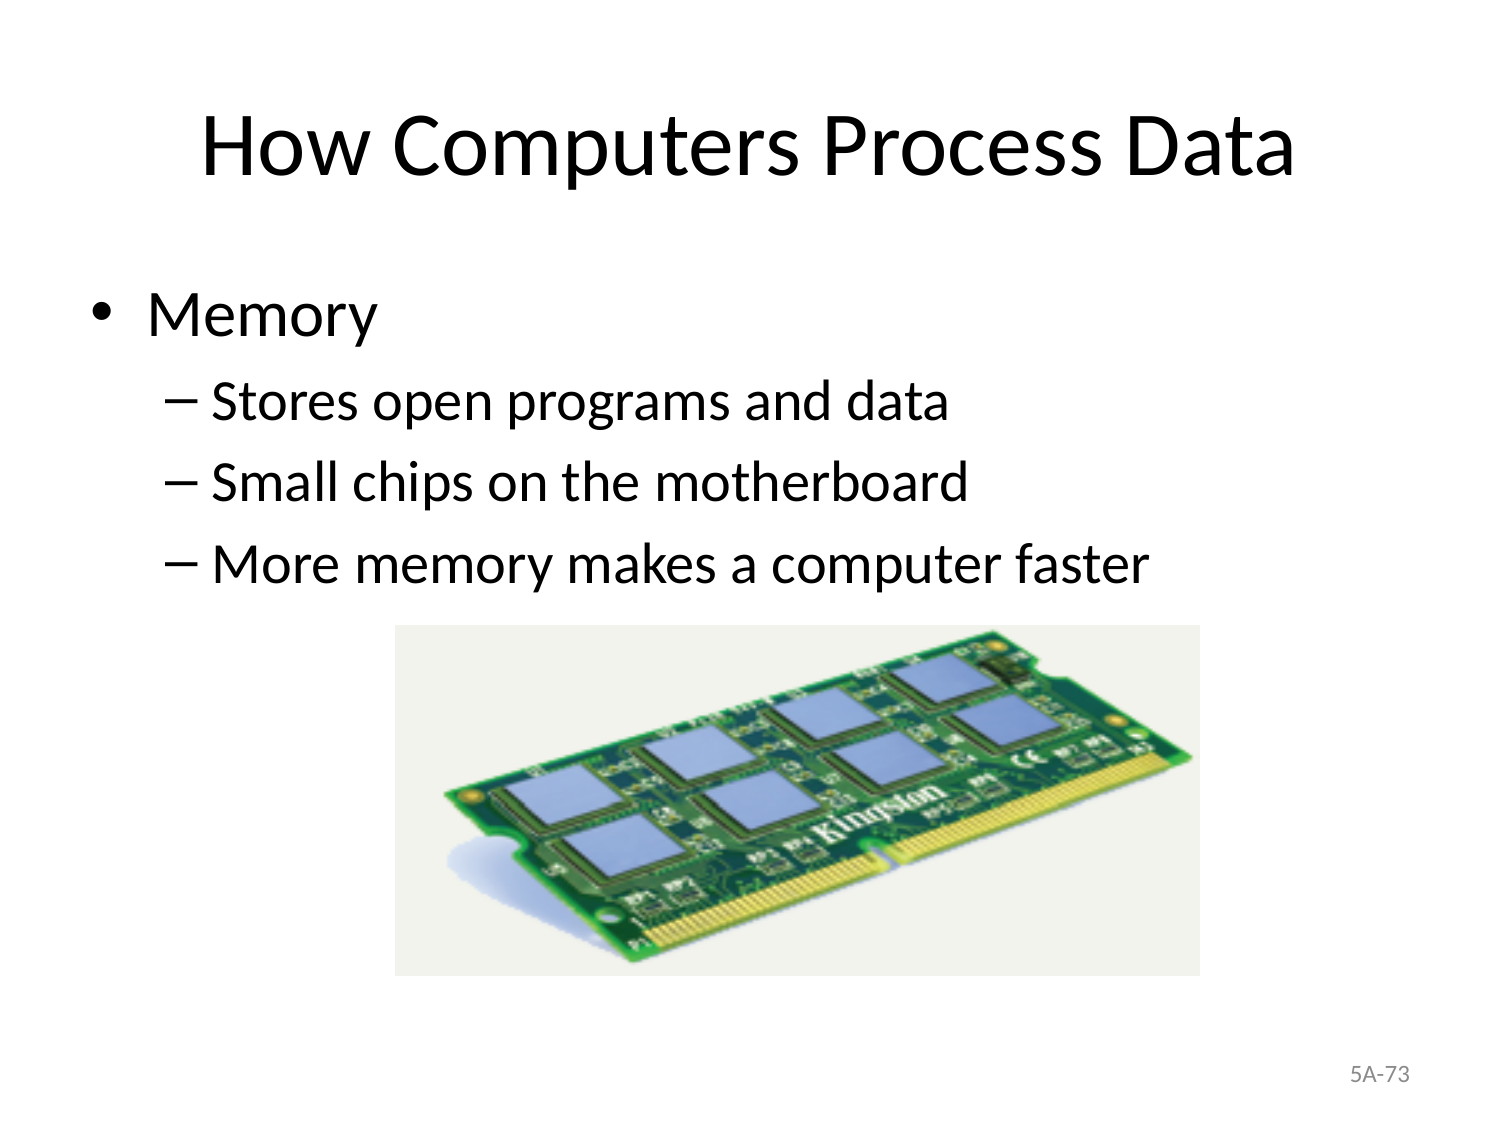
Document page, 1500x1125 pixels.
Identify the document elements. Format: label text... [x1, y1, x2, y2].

picture [395, 625, 1201, 977]
list Memory Stores open programs and data Small chips on the motherboard More memory makes a computer faster [75, 262, 1425, 1005]
slide_number 5A-73 [1074, 1042, 1425, 1103]
title How Computers Process Data [75, 45, 1425, 233]
